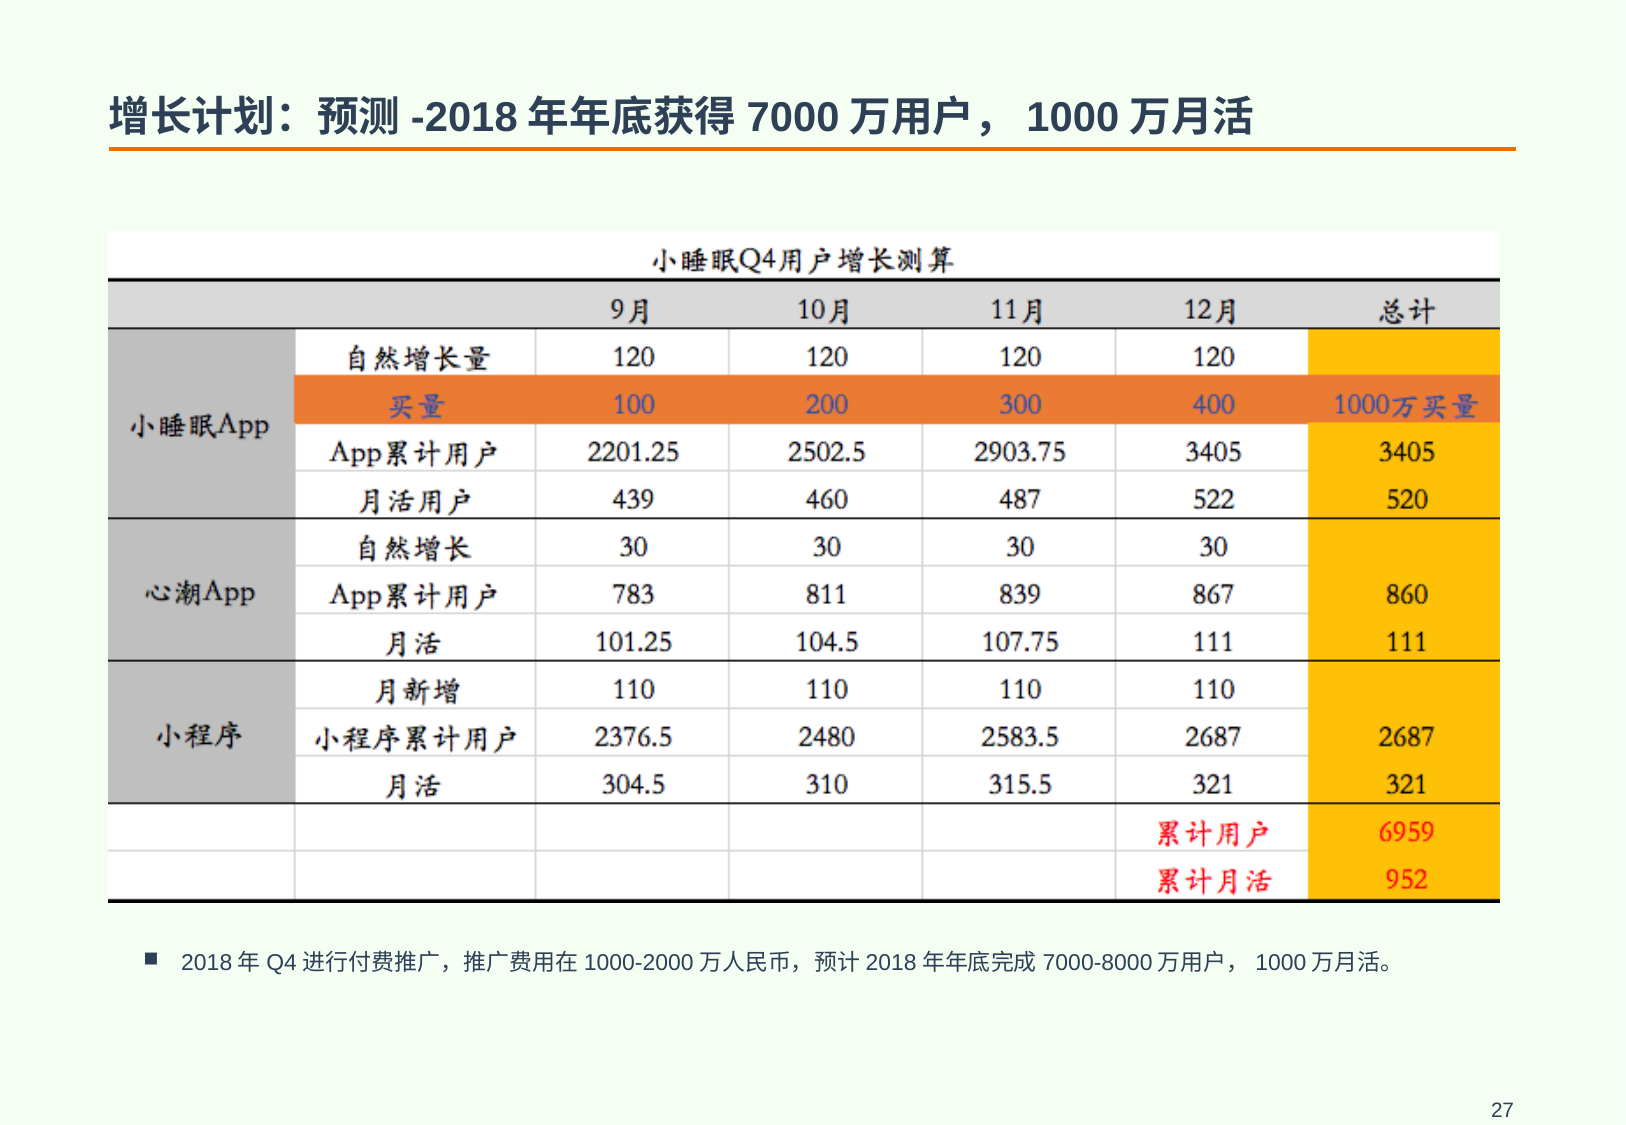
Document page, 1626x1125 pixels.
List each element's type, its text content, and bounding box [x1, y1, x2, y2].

list 2018年Q4进行付费推广，推广费用在1000-2000万人民币，预计2018年年底完成7000-8000万用户，1000万月活。 [143, 940, 1560, 1036]
title 增长计划：预测-2018年年底获得7000万用户，1000万月活 [108, 45, 1517, 147]
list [108, 231, 1501, 903]
